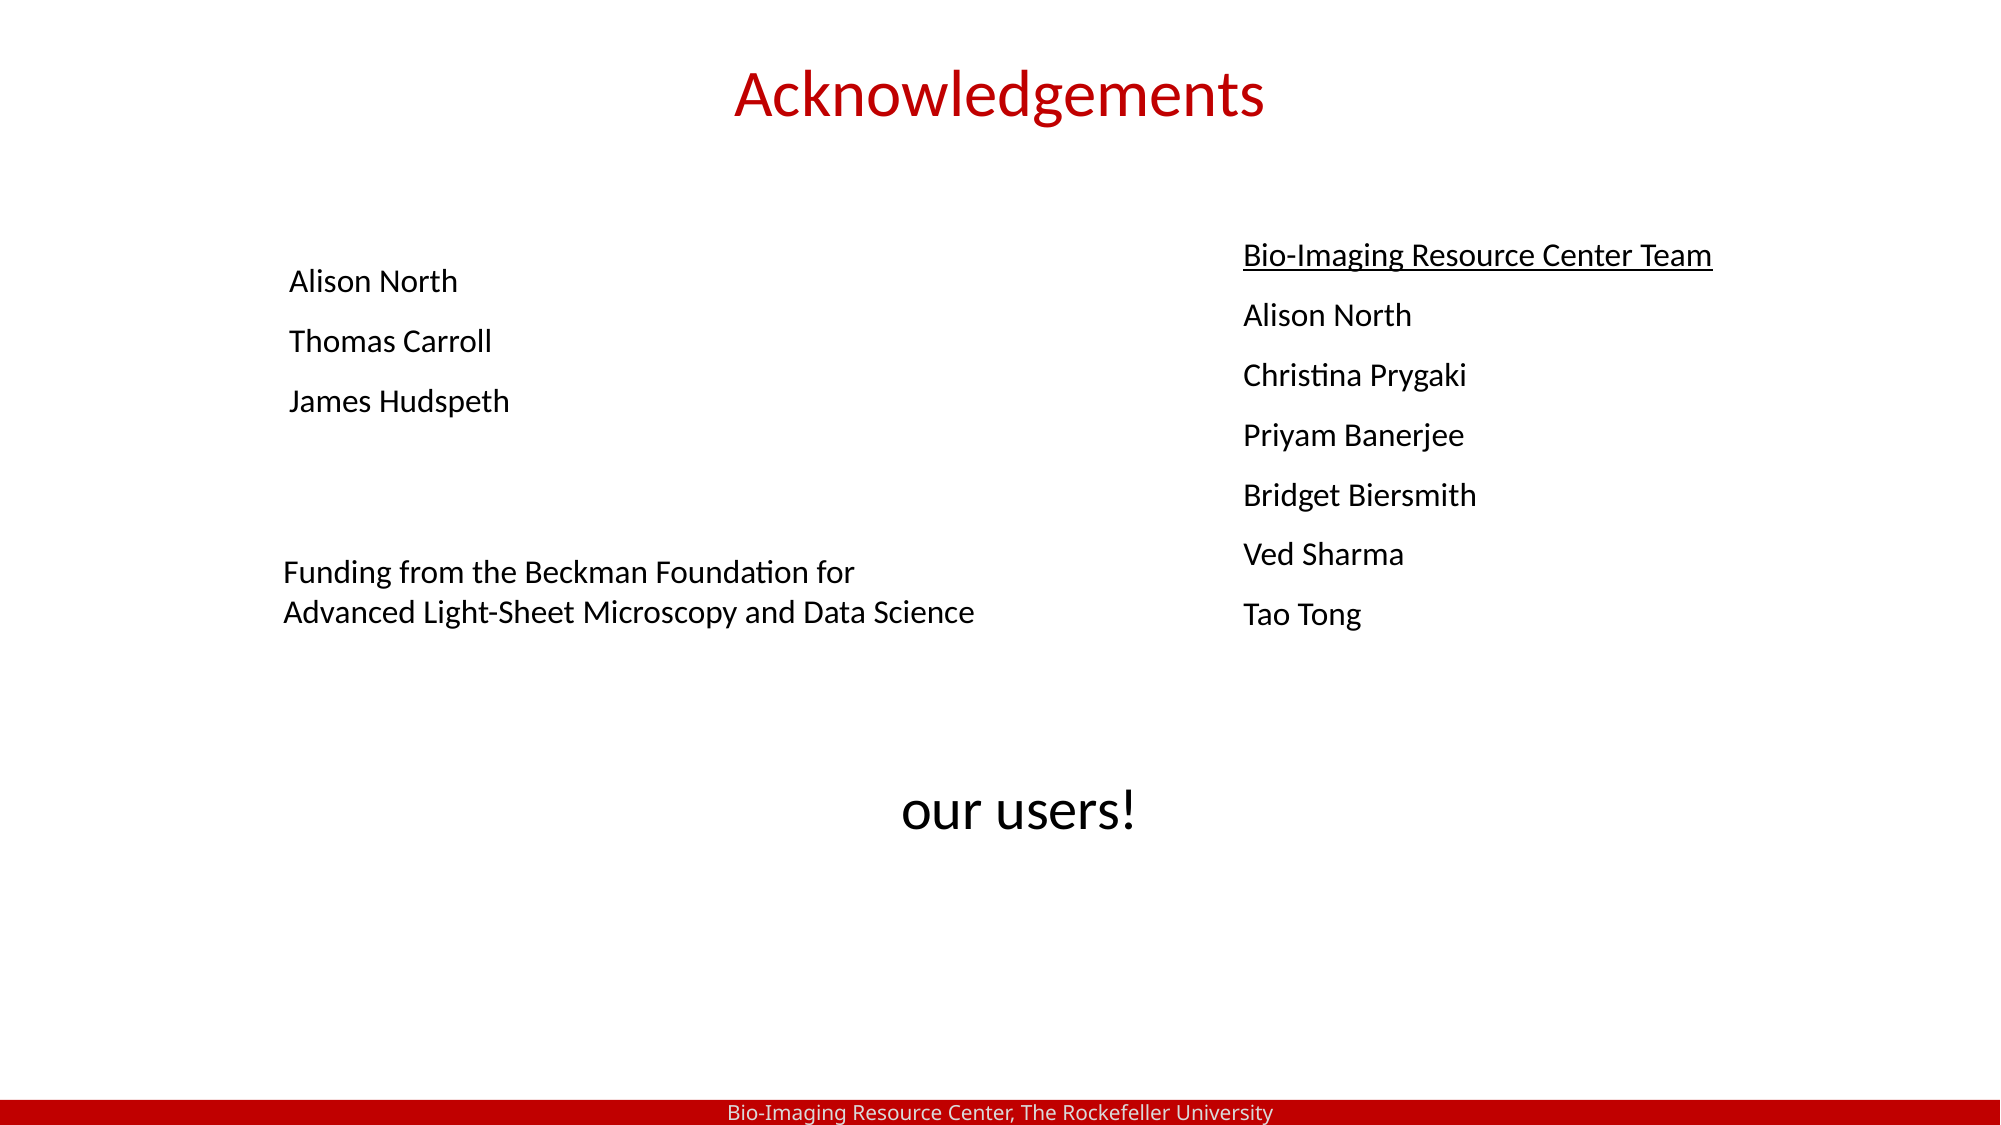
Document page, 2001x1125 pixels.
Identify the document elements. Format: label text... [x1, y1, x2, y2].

text_box Alison North Thomas Carroll James Hudspeth [274, 231, 635, 427]
text_box Bio-Imaging Resource Center, The Rockefeller University [0, 1099, 2000, 1125]
text_box Funding from the Beckman Foundation for Advanced Light-Sheet Microscopy and Data Science [268, 542, 1000, 637]
text_box Bio-Imaging Resource Center Team Alison North Christina Prygaki Priyam Banerjee Bridget Biersmith Ved Sharma Tao Tong [1228, 205, 1757, 640]
text_box our users! [789, 763, 1251, 849]
text_box Acknowledgements [0, 42, 2000, 137]
